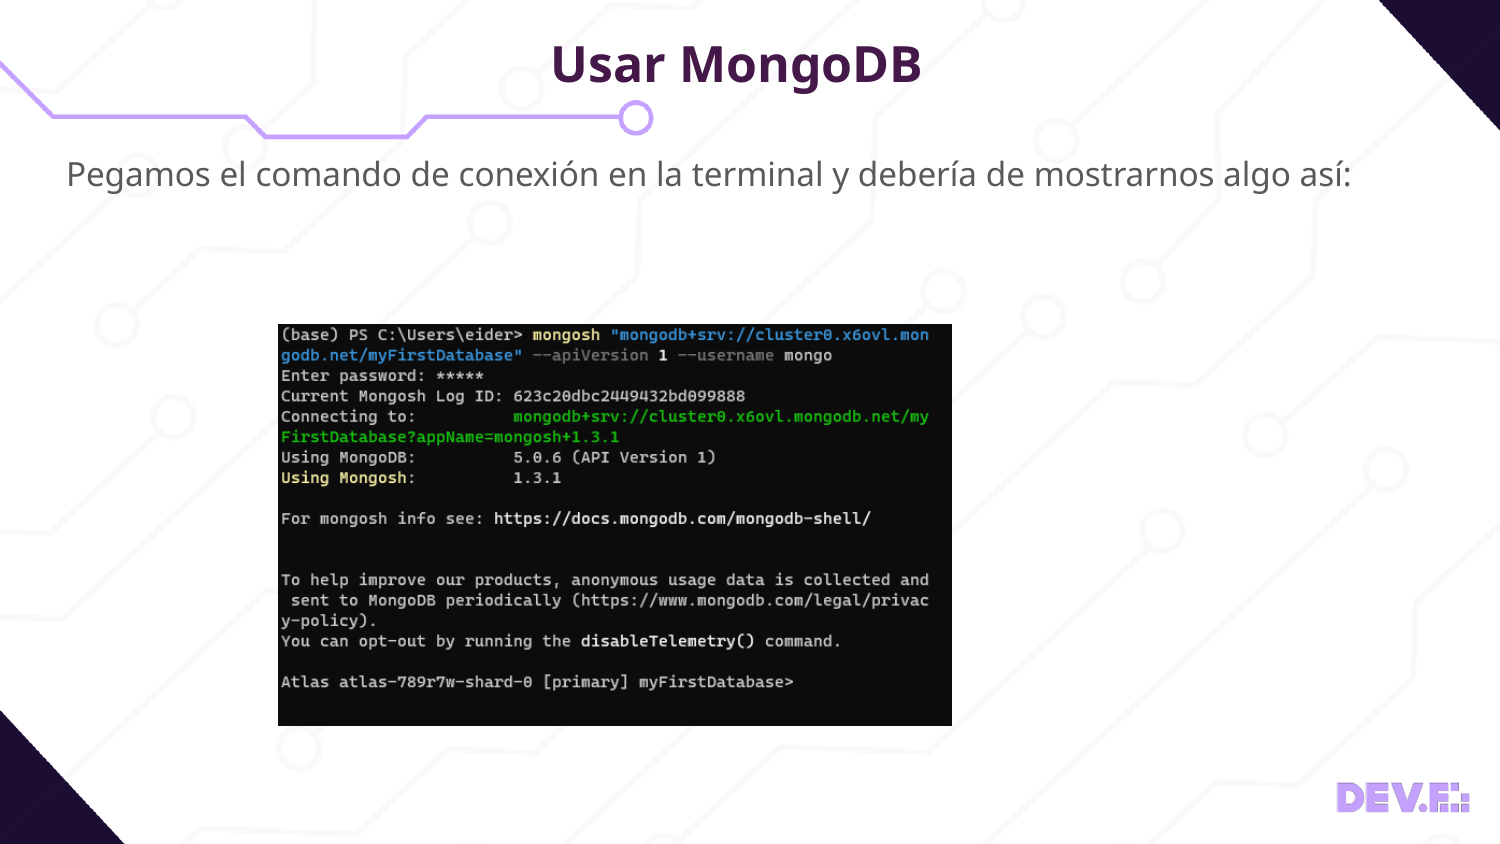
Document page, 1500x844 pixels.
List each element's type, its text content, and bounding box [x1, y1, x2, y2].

list Pegamos el comando de conexión en la terminal y debería de mostrarnos algo así: [51, 131, 1393, 352]
title Usar MongoDB [51, 17, 1449, 112]
picture [0, 0, 1500, 844]
